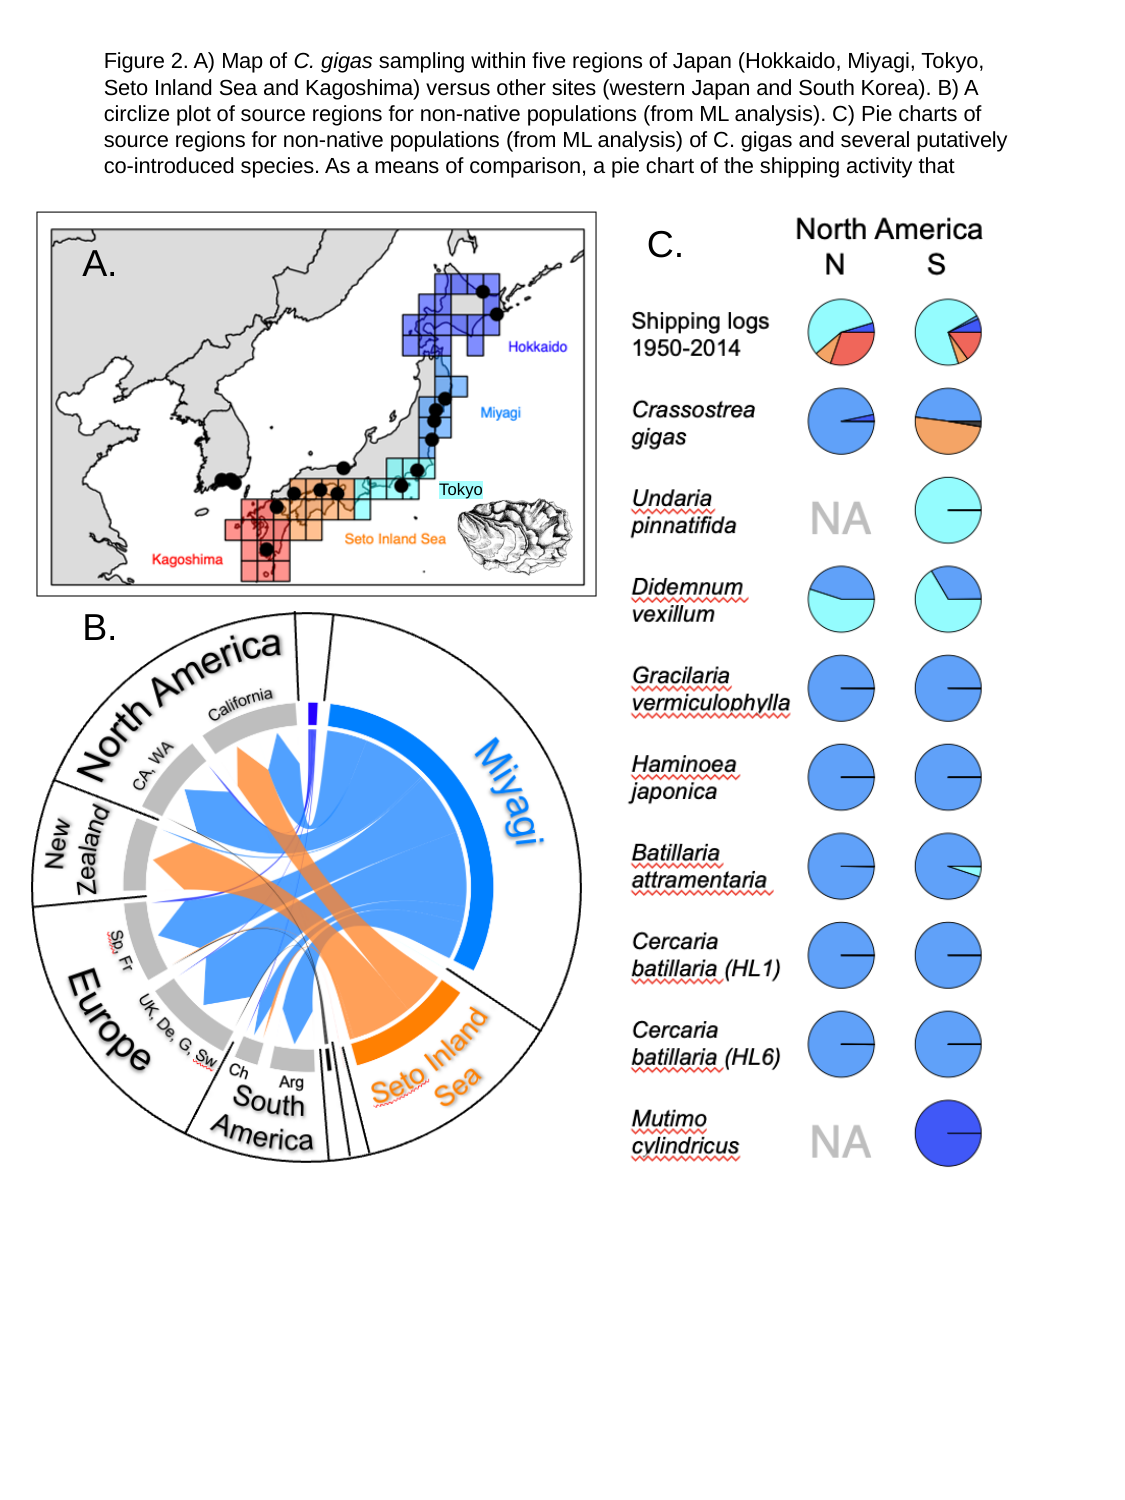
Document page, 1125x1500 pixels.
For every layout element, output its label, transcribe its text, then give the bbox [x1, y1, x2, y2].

picture [613, 212, 989, 1190]
text_box Figure 2. A) Map of C. gigas sampling within five regions of Japan (Hokkaido, Miyagi, Tokyo, Seto Inland Sea and Kagoshima) versus other sites (western Japan and South Korea). B) A circlize plot of source regions for non-native populations (from ML analysis). C) Pie charts of source regions for non-native populations (from ML analysis) of C. gigas and several putatively co-introduced species. As a means of comparison, a pie chart of the shipping activity that [88, 39, 1026, 186]
picture [26, 198, 606, 1173]
